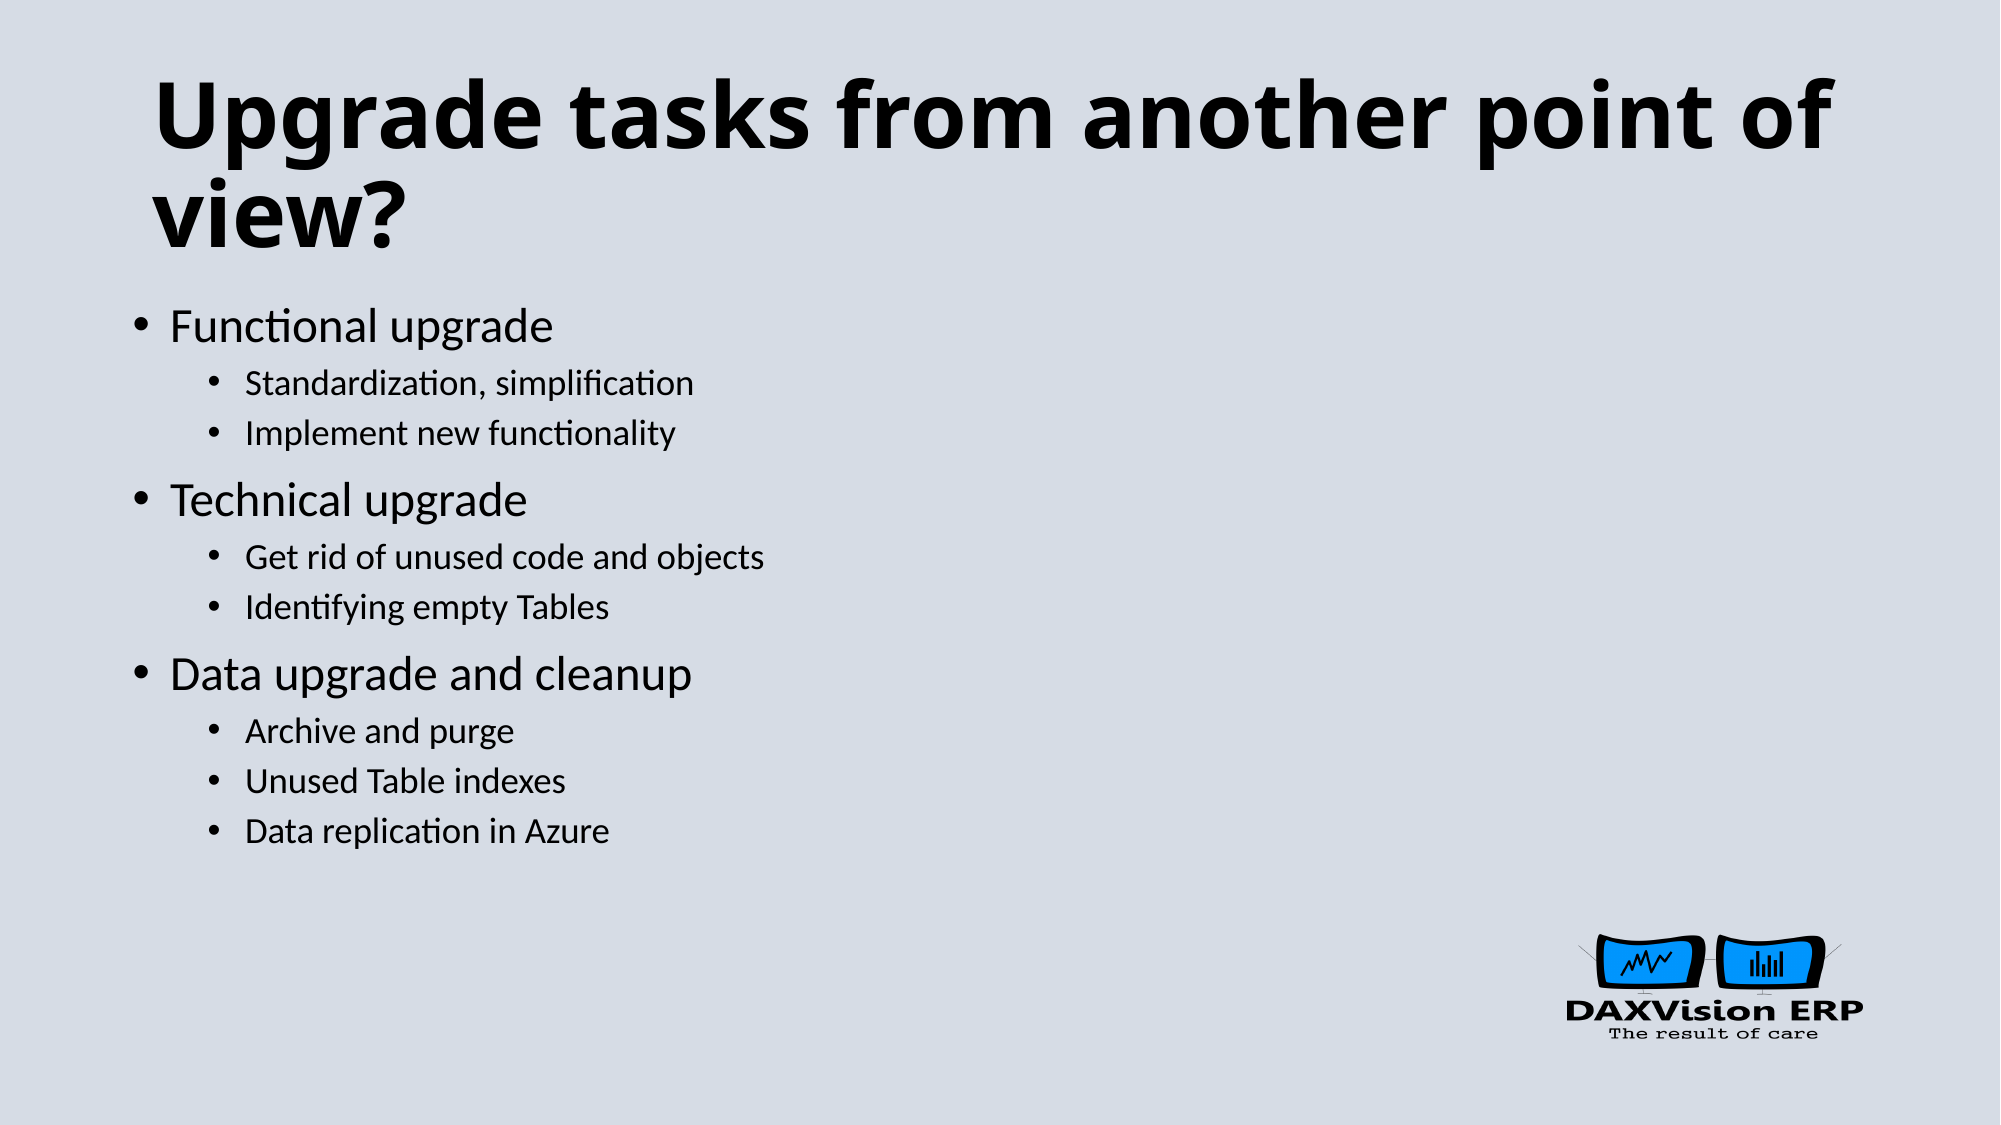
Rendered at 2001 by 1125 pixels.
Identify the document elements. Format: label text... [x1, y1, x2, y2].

title Upgrade tasks from another point of view? [137, 59, 1863, 278]
list Functional upgrade Standardization, simplification Implement new functionality Technical upgrade Get rid of unused code and objects Identifying empty Tables Data upgrade and cleanup Archive and purge Unused Table indexes Data replication in Azure [117, 292, 1955, 1125]
